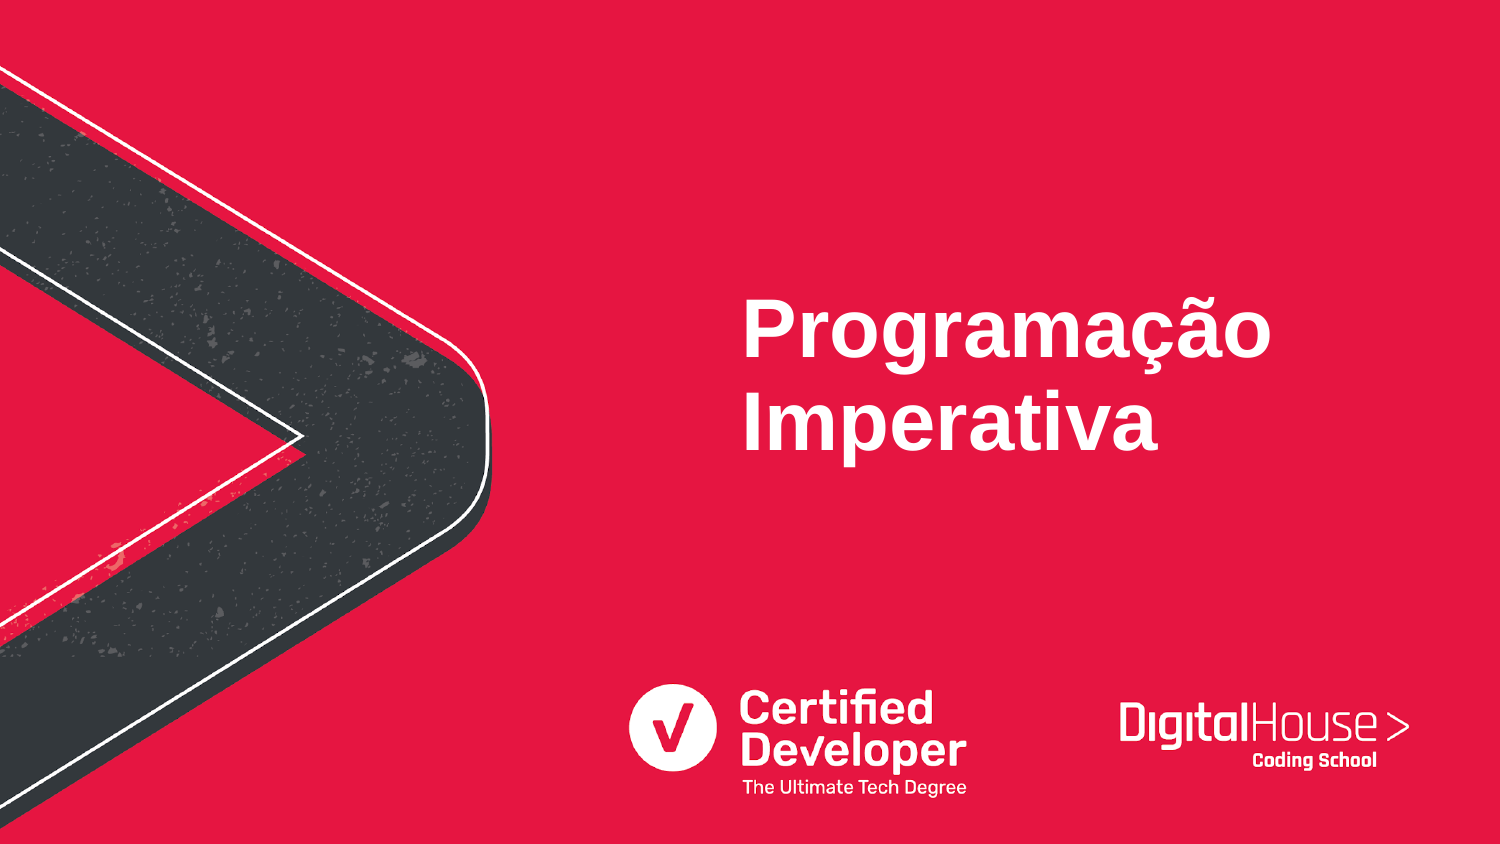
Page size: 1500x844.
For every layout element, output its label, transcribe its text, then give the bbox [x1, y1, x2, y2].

picture [0, 0, 1500, 844]
title Programação Imperativa [726, 167, 1420, 583]
